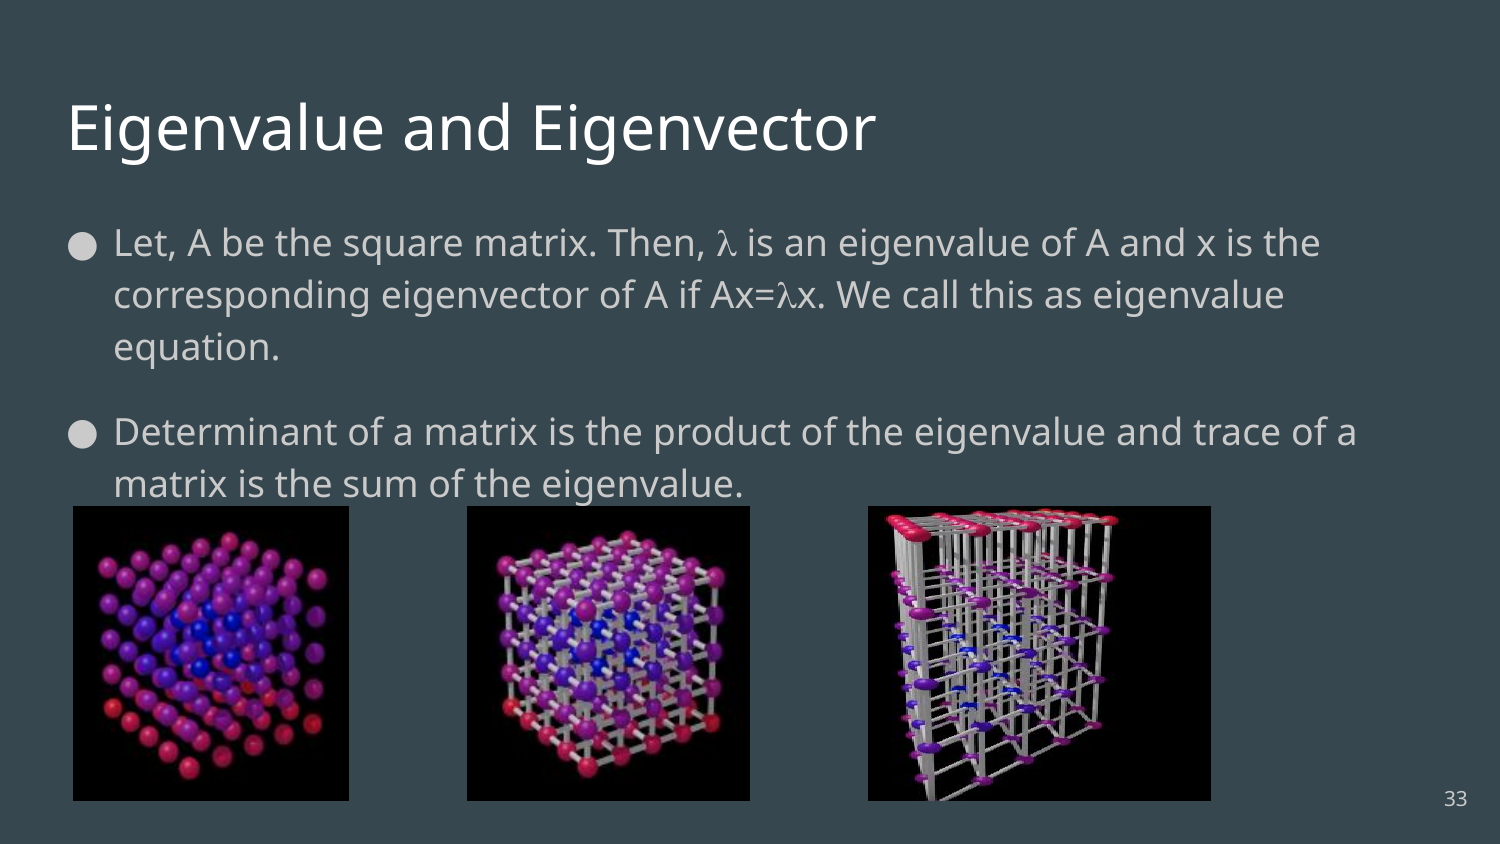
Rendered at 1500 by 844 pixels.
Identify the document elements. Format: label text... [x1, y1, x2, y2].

picture [466, 506, 751, 801]
slide_number 33 [1392, 767, 1483, 833]
title Eigenvalue and Eigenvector [51, 72, 1449, 167]
picture [867, 506, 1211, 801]
picture [73, 506, 350, 801]
list Let, A be the square matrix. Then,  is an eigenvalue of A and x is the corresponding eigenvector of A if Ax=x. We call this as eigenvalue equation. Determinant of a matrix is the product of the eigenvalue and trace of a matrix is the sum of the eigenvalue. [51, 197, 1449, 454]
